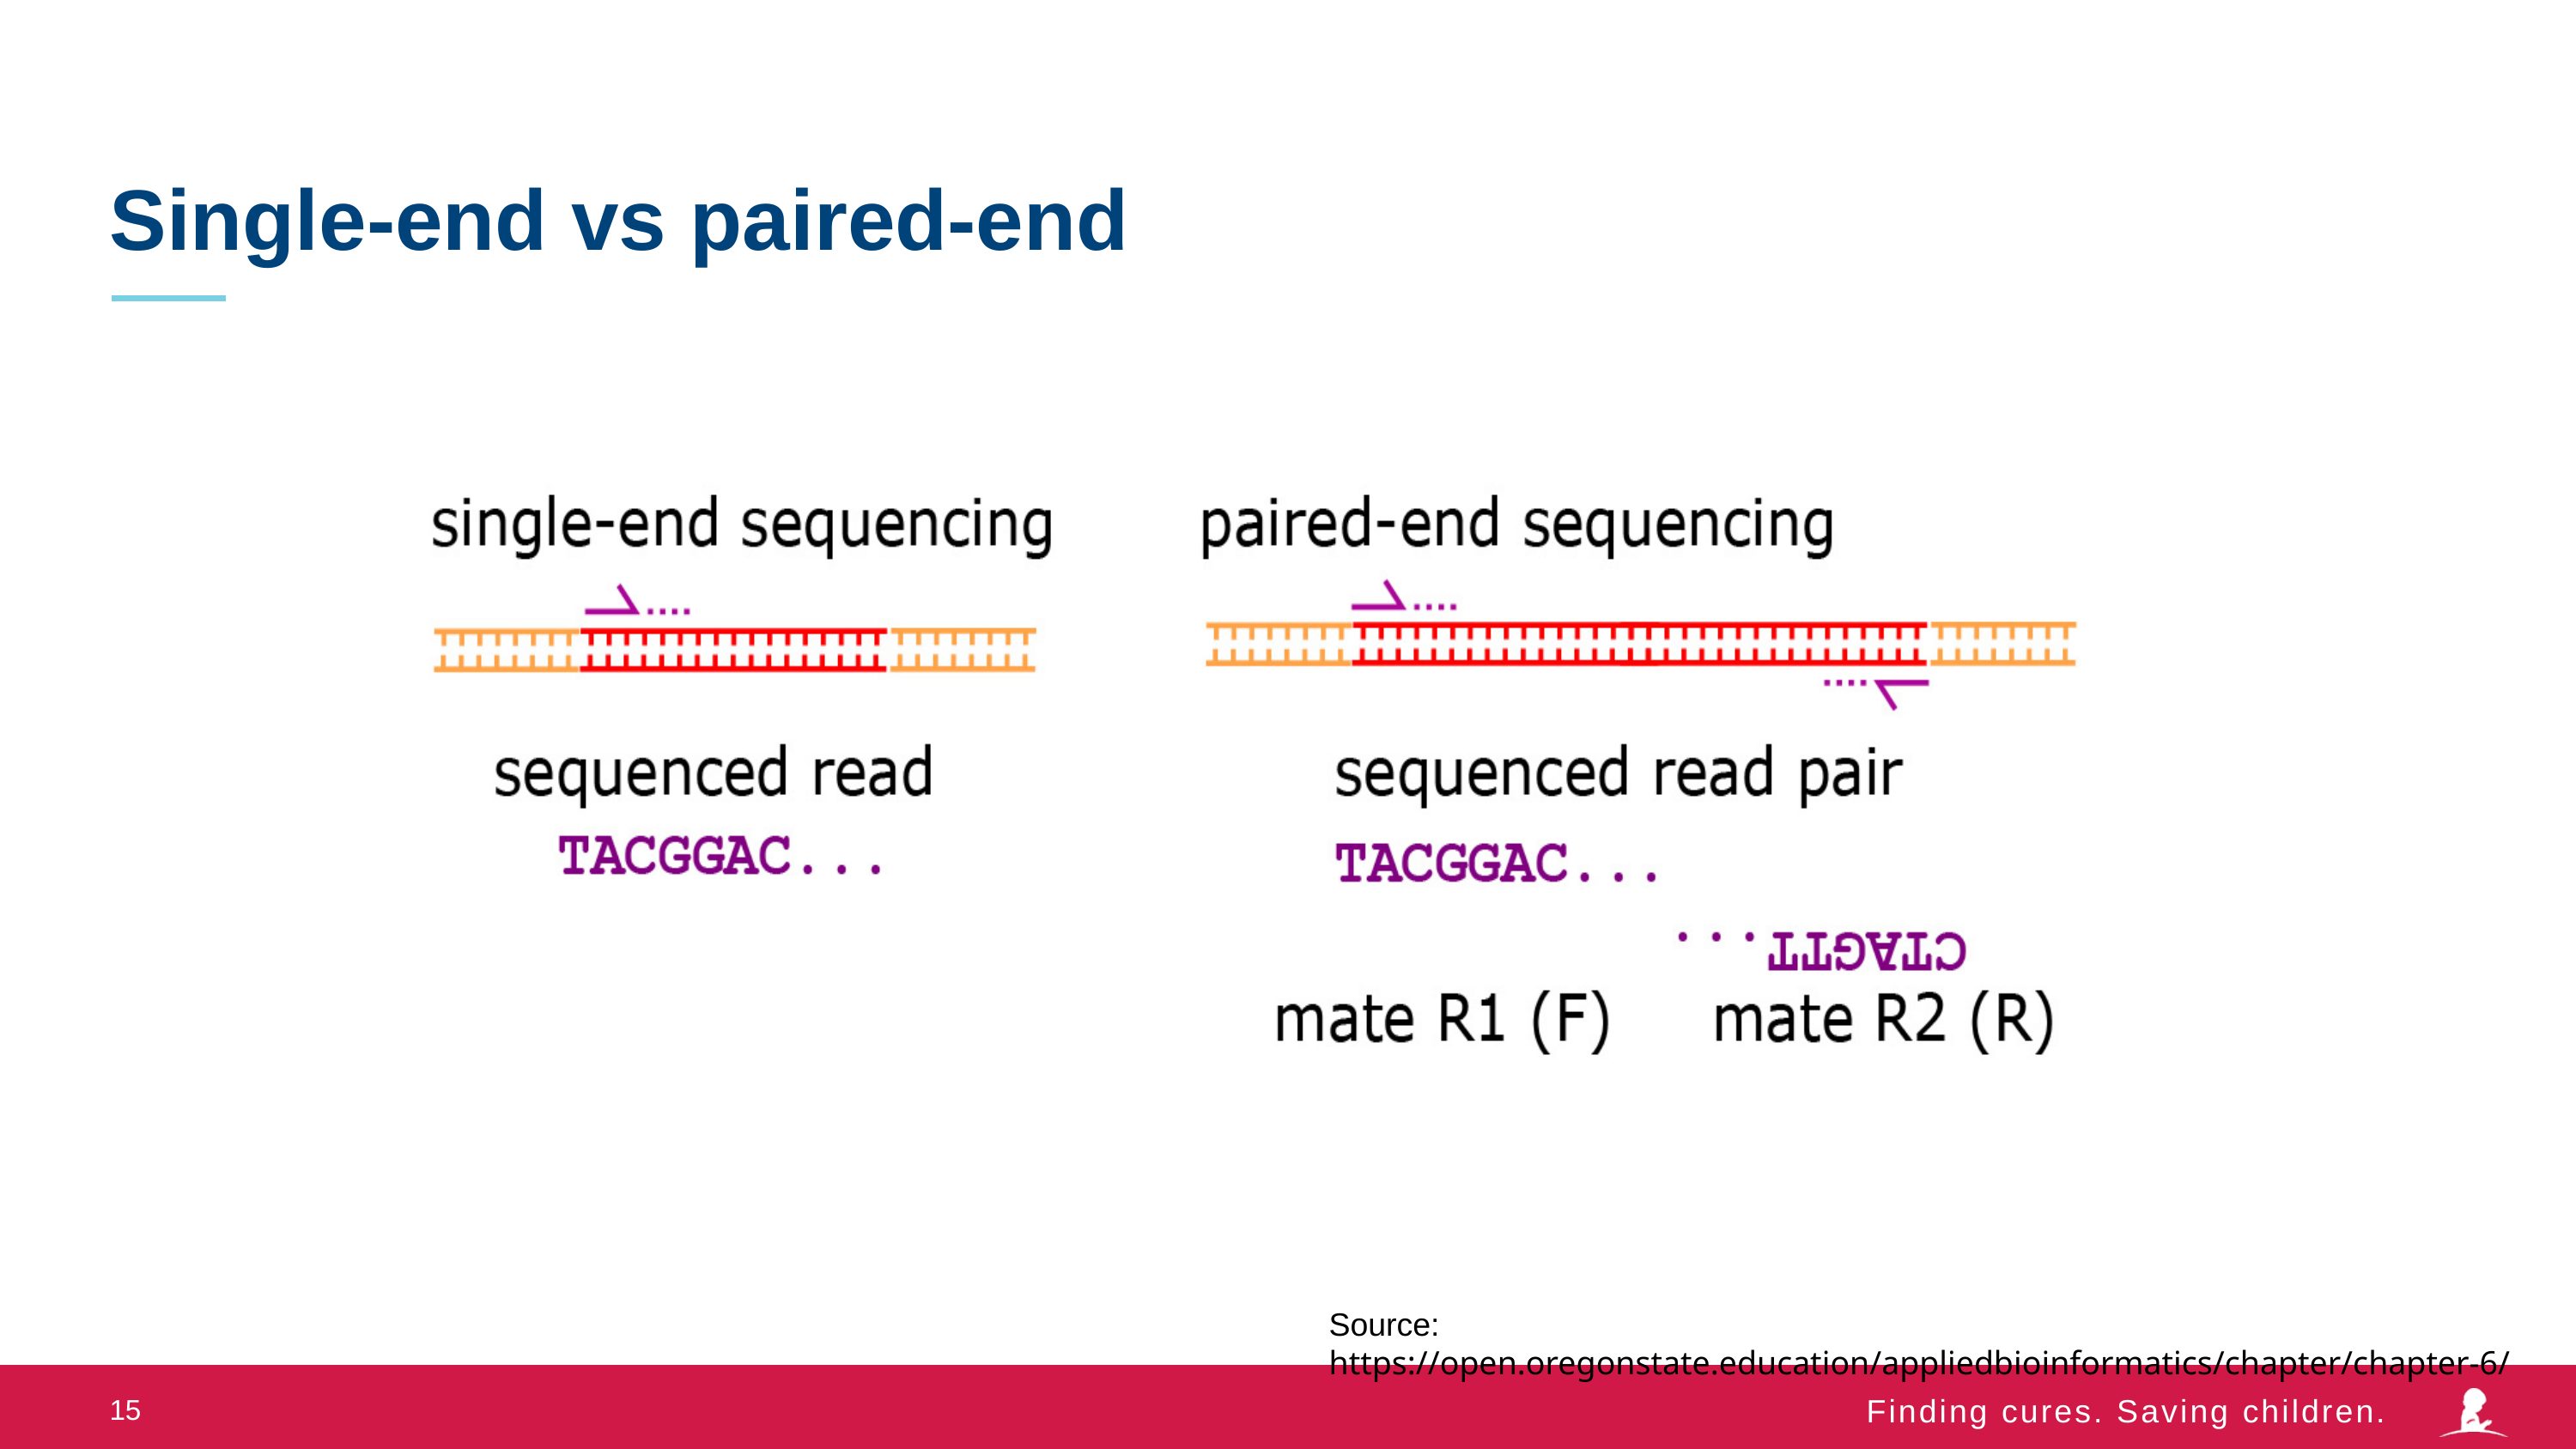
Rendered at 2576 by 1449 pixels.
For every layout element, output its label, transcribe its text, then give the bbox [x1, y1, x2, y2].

title Single-end vs paired-end [96, 77, 2475, 276]
picture [400, 469, 2095, 1061]
slide_number 15 [96, 1375, 228, 1442]
text_box Source: https://open.oregonstate.education/appliedbioinformatics/chapter/chapter-6/ [1316, 1297, 2576, 1388]
